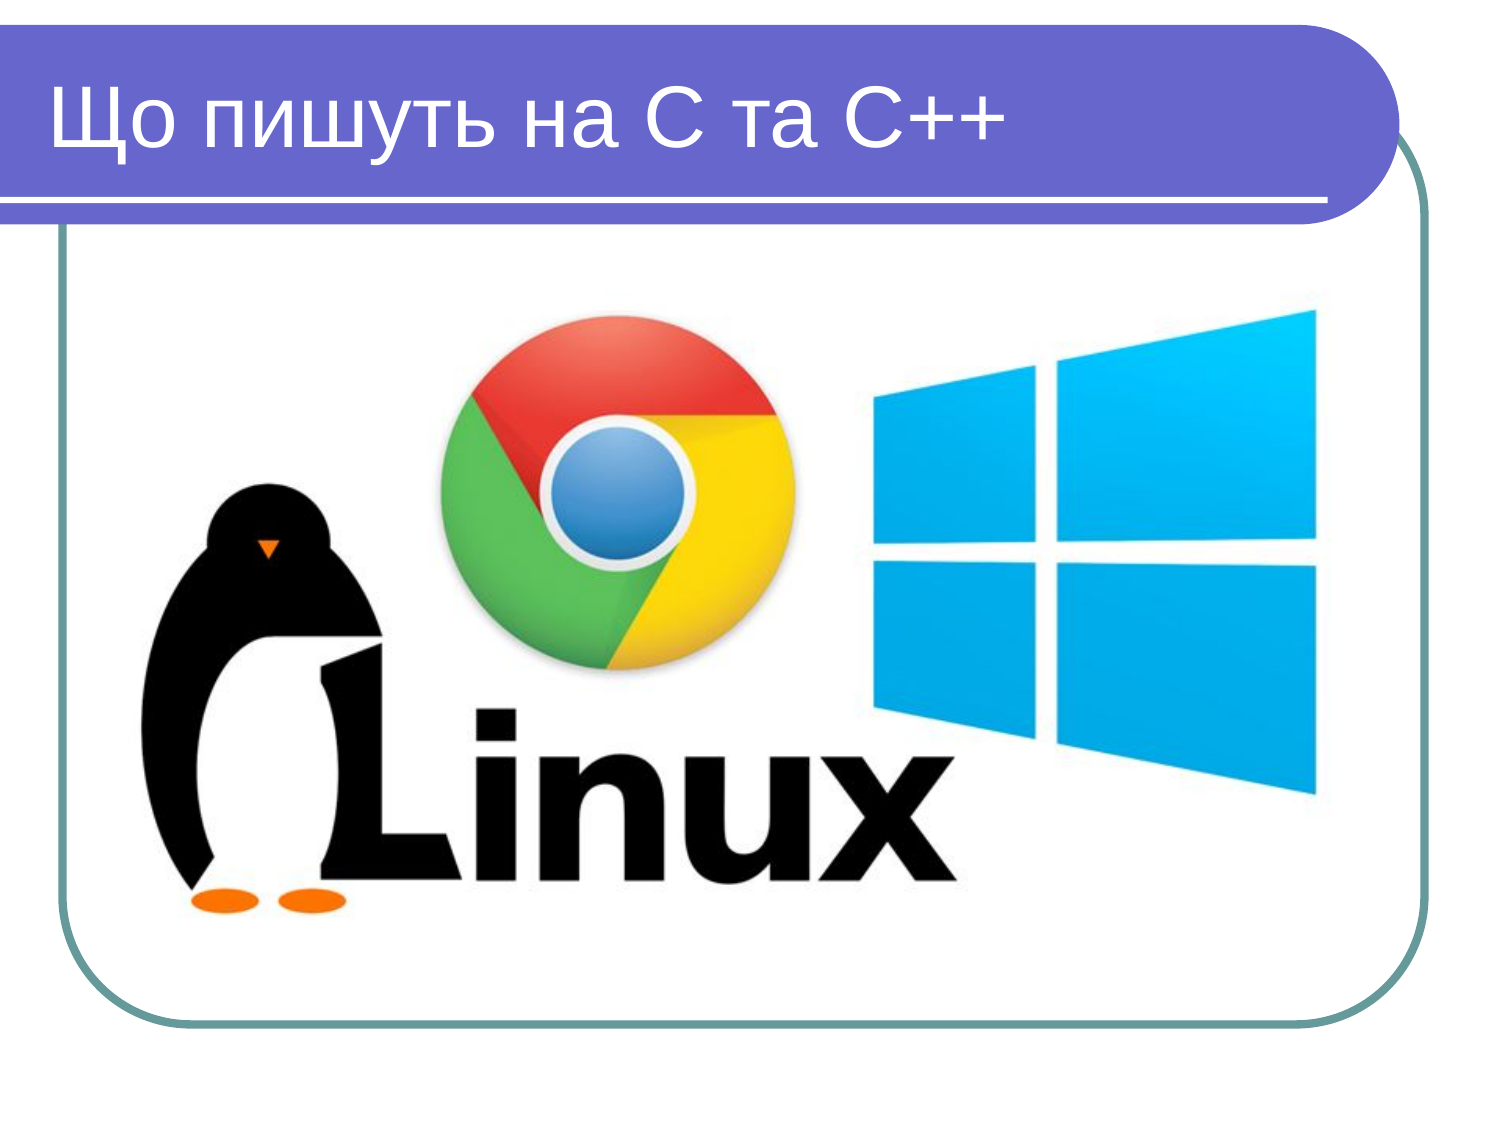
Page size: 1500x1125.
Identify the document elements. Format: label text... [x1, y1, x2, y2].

text_box Що пишуть на С та С++ [32, 37, 1347, 188]
picture [129, 267, 1365, 921]
text_box [99, 262, 1400, 988]
